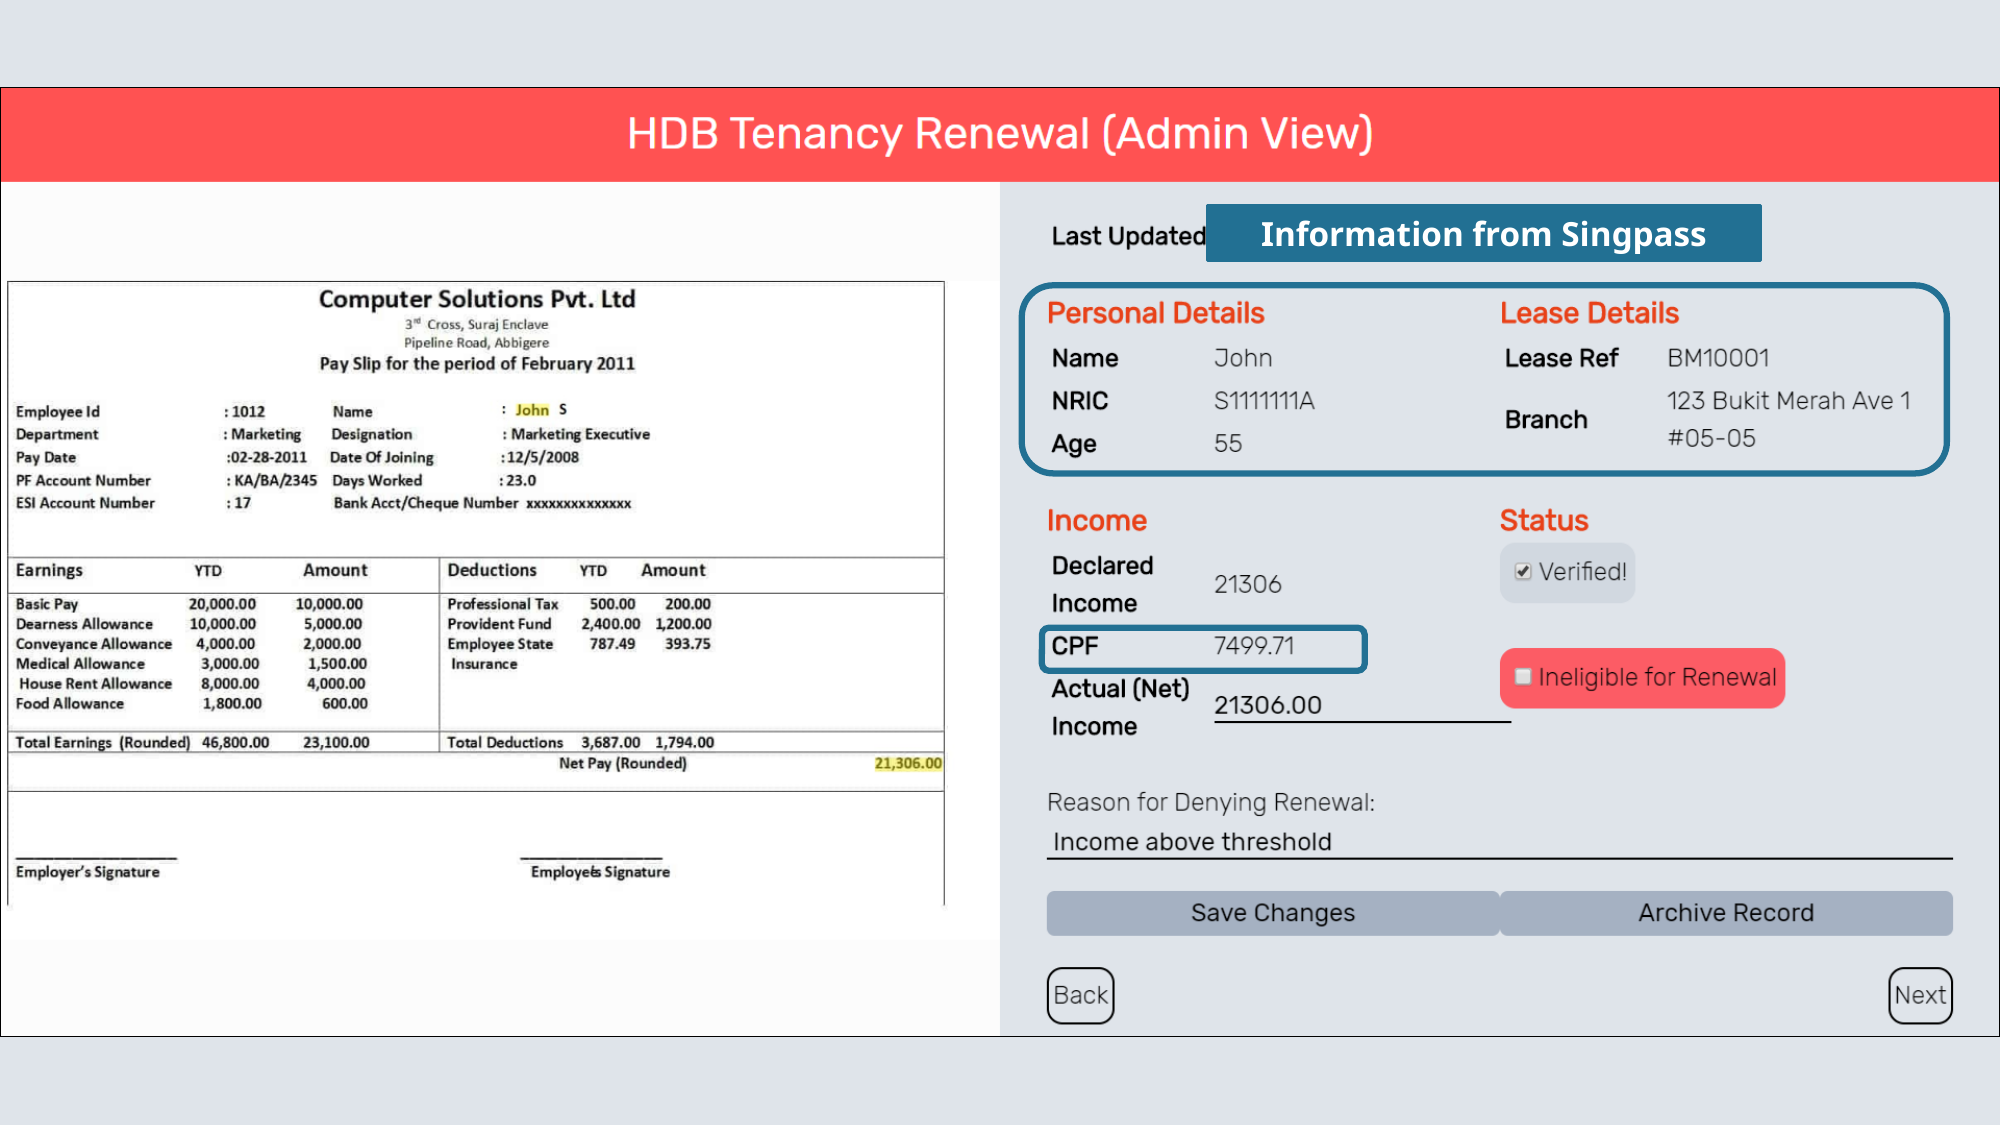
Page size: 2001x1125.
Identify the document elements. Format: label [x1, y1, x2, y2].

picture [0, 87, 2000, 1037]
